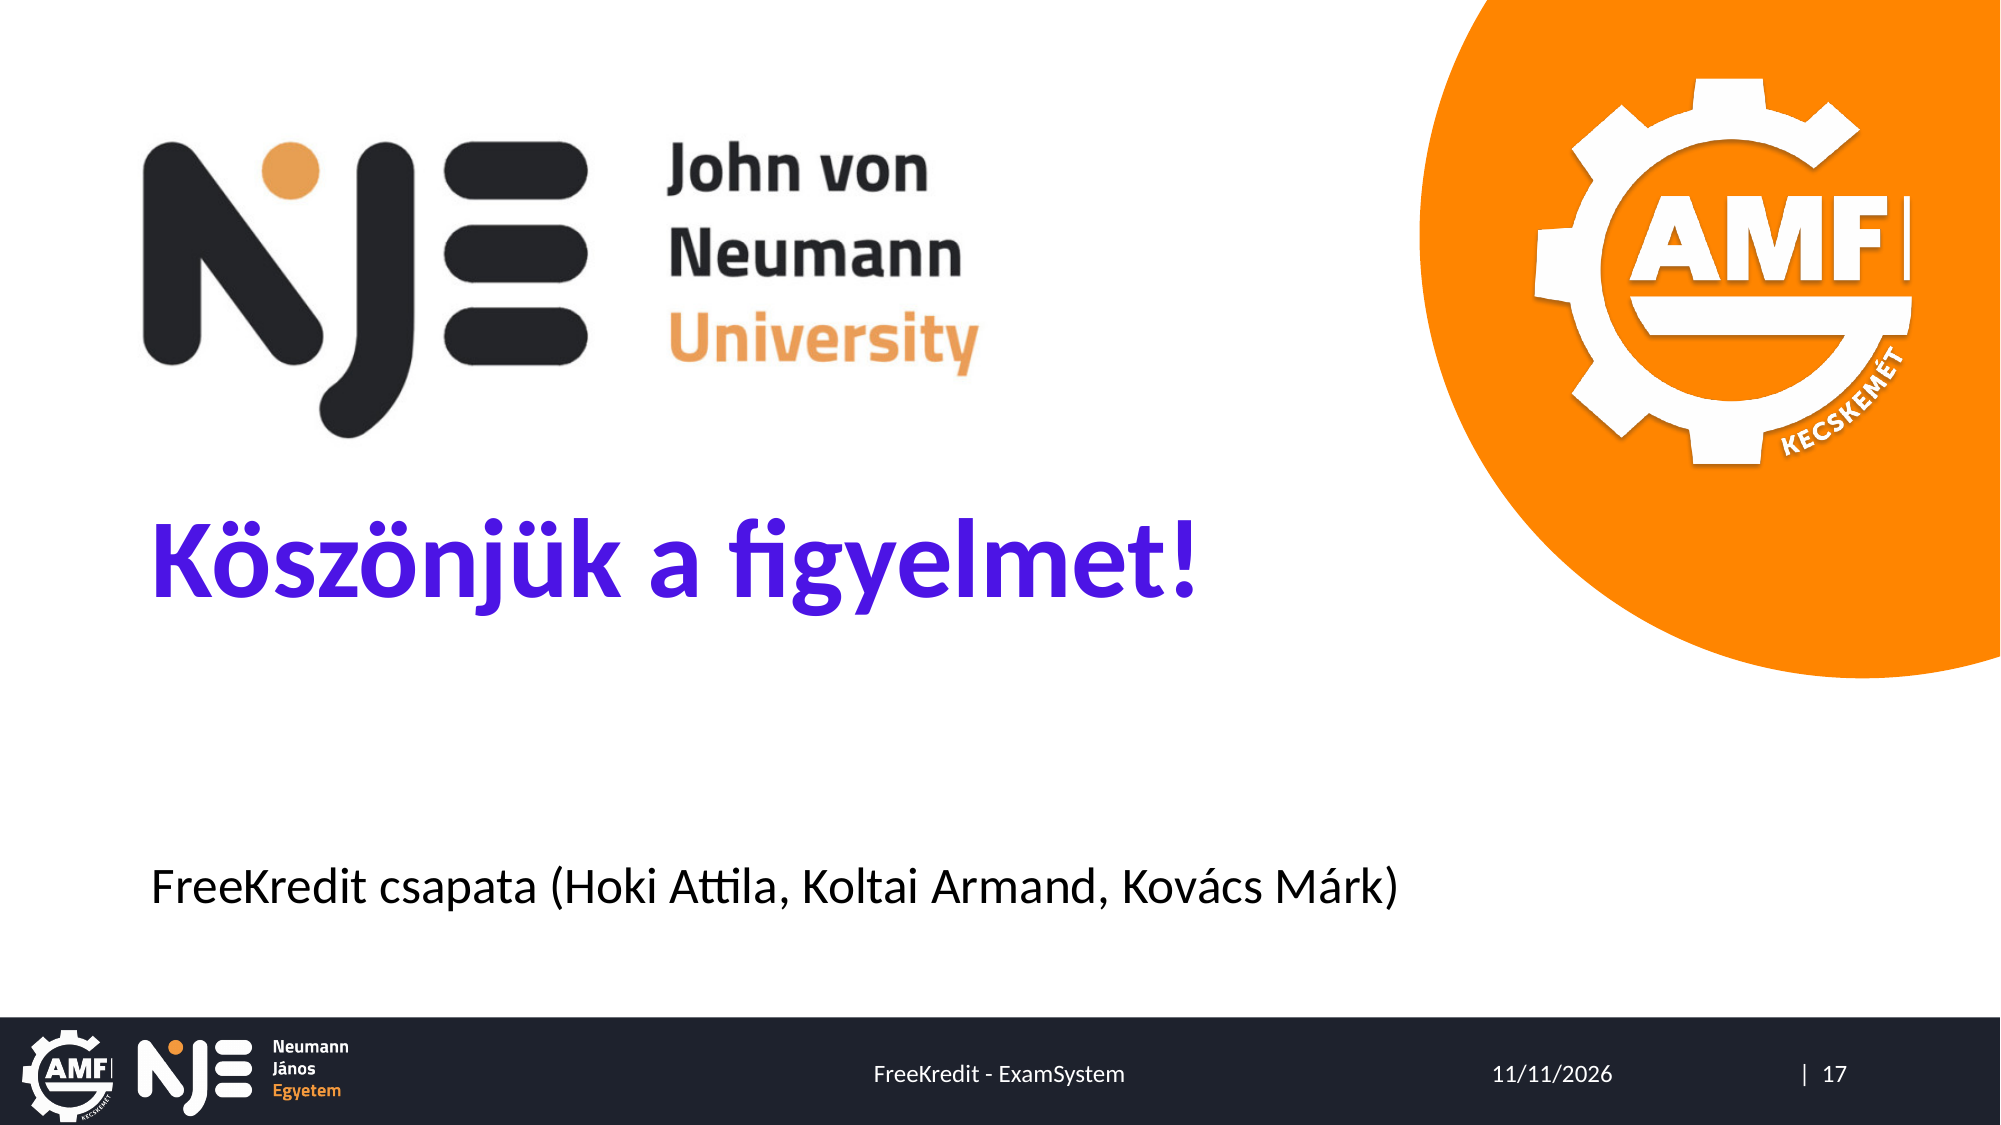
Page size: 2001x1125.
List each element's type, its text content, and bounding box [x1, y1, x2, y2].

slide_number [1476, 1042, 1631, 1103]
list Köszönjük a figyelmet! [136, 493, 1424, 739]
footer FreeKredit - ExamSystem [662, 1042, 1338, 1103]
list FreeKredit csapata (Hoki Attila, Koltai Armand, Kovács Márk) [136, 851, 1420, 923]
slide_number | 17 [1725, 1042, 1863, 1103]
picture [1526, 74, 1924, 475]
picture [20, 1029, 116, 1125]
picture [94, 42, 1231, 455]
picture [137, 1029, 348, 1123]
